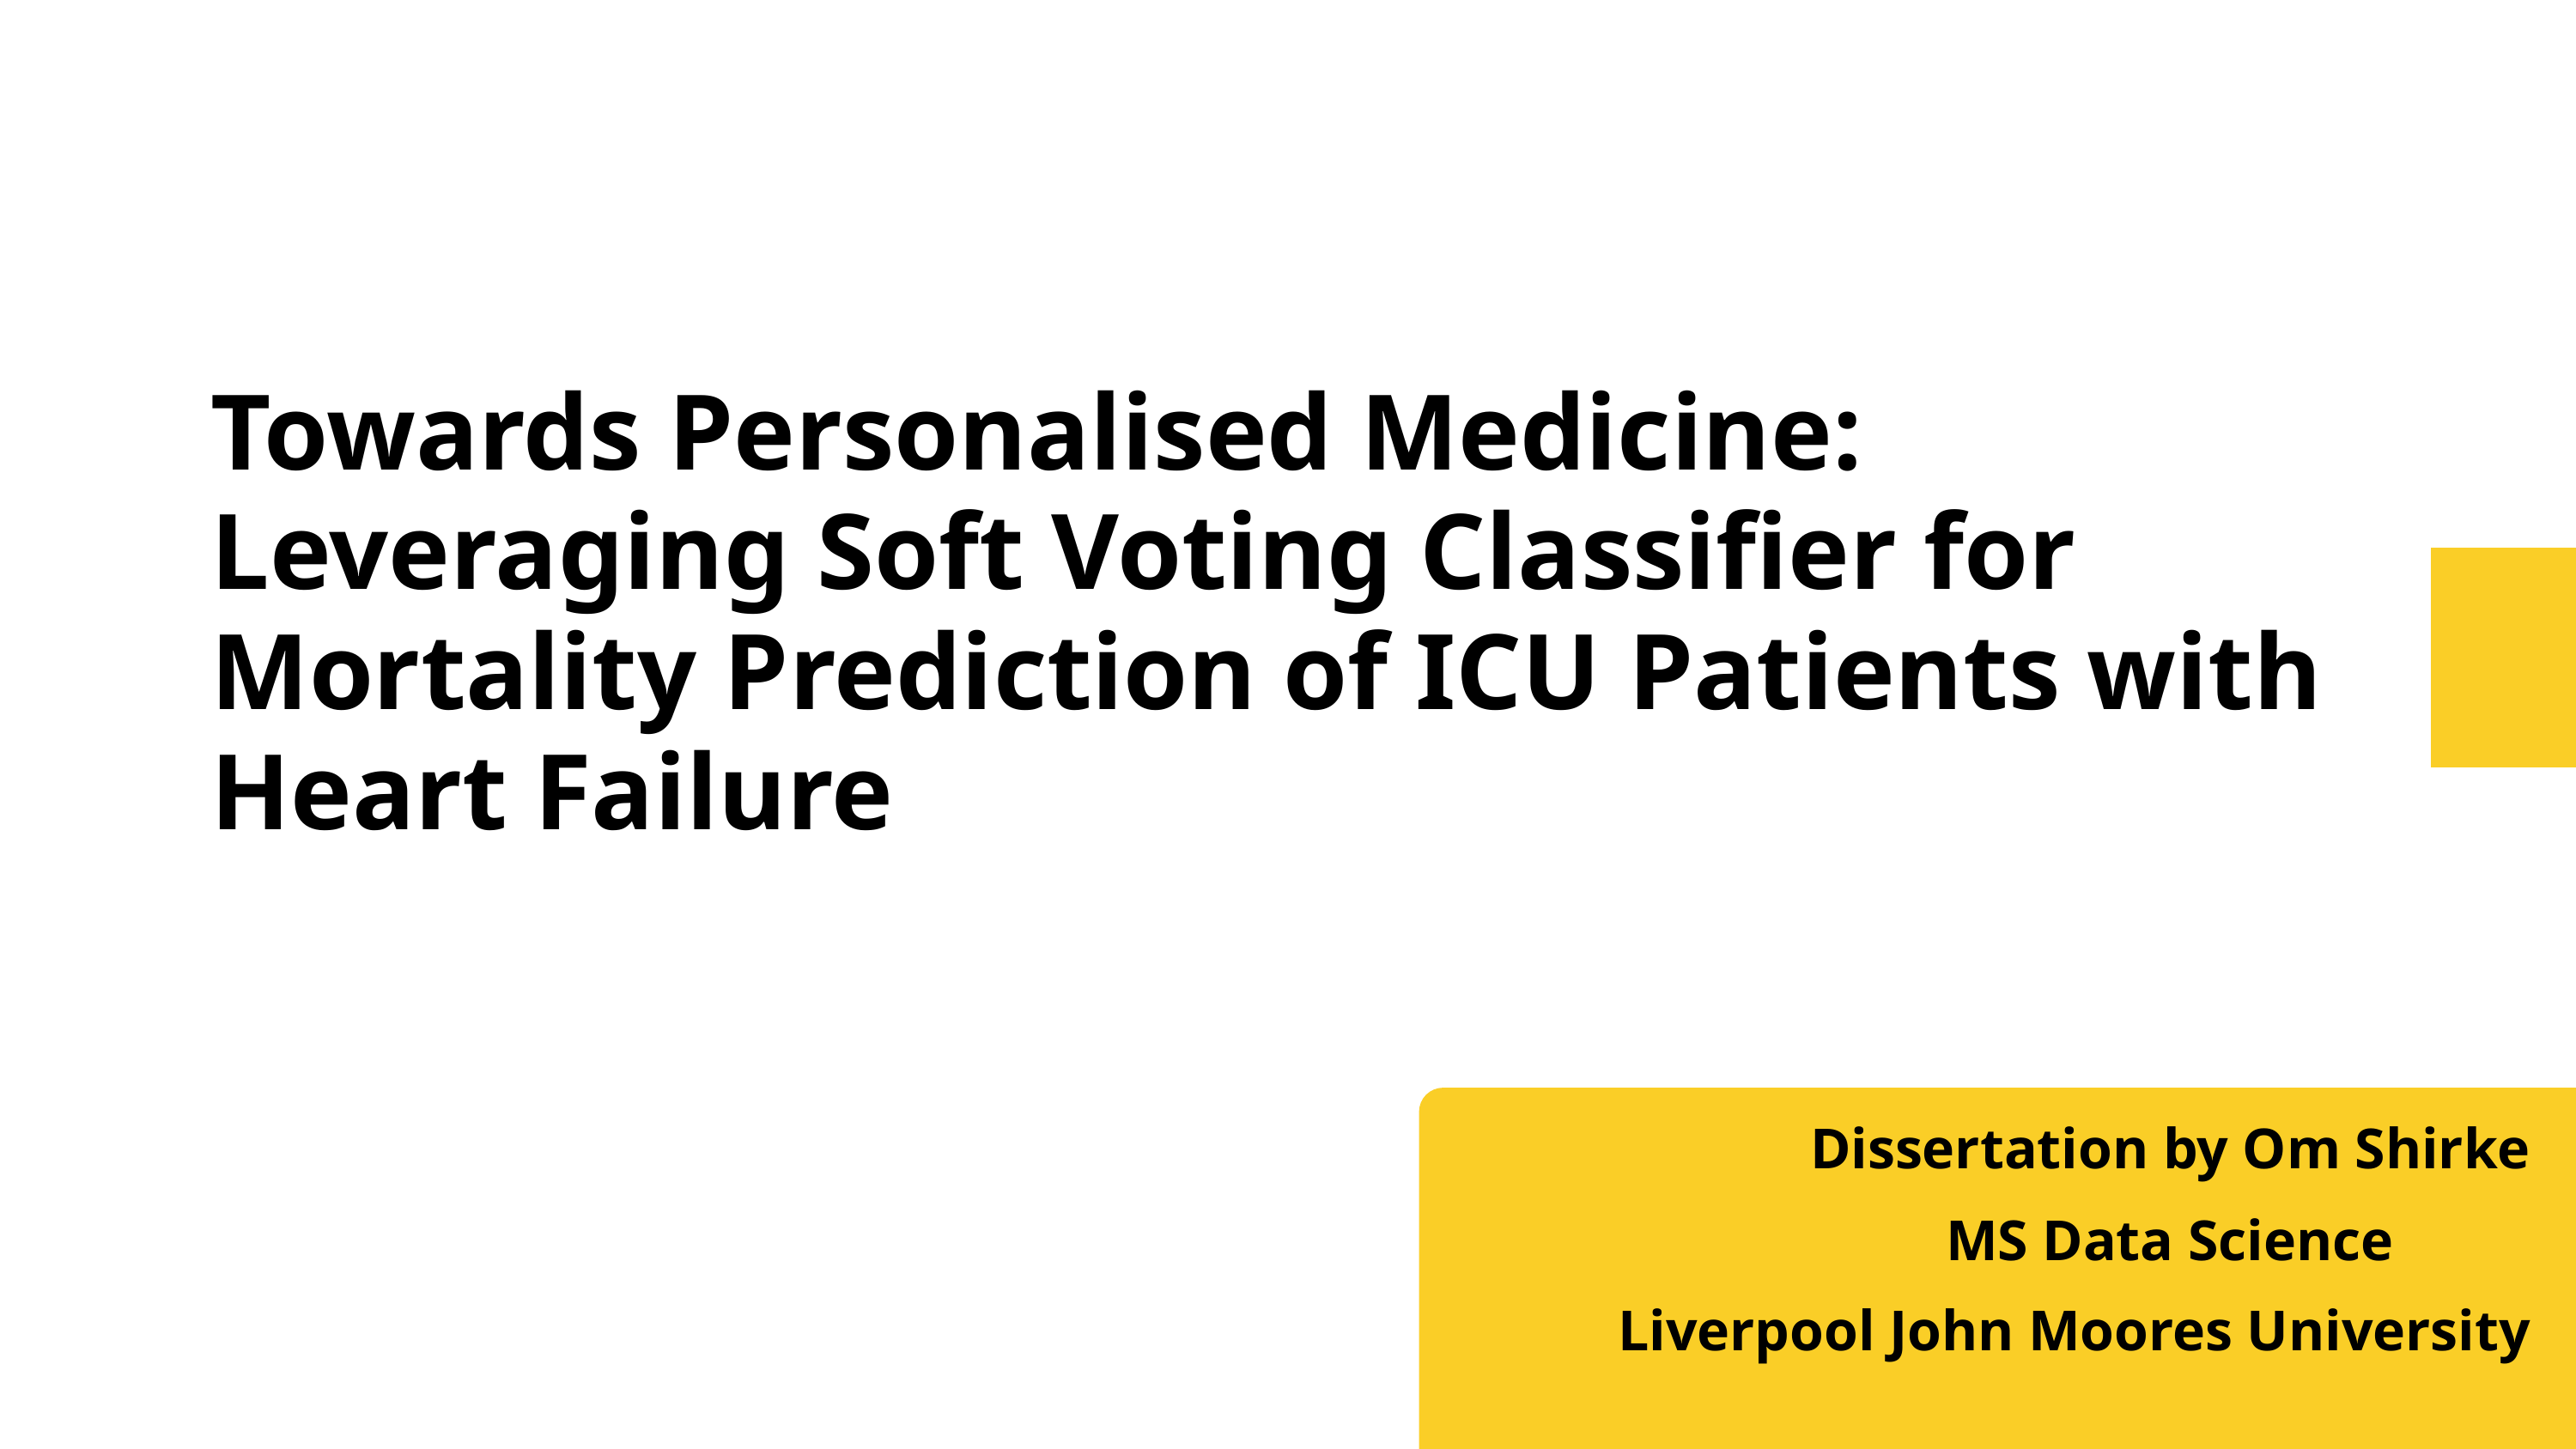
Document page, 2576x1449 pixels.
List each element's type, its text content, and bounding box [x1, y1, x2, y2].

text_box Towards Personalised Medicine: Leveraging Soft Voting Classifier for Mortality Prediction of ICU Patients with Heart Failure [210, 370, 2360, 851]
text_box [1419, 1087, 2576, 1449]
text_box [2431, 547, 2576, 768]
